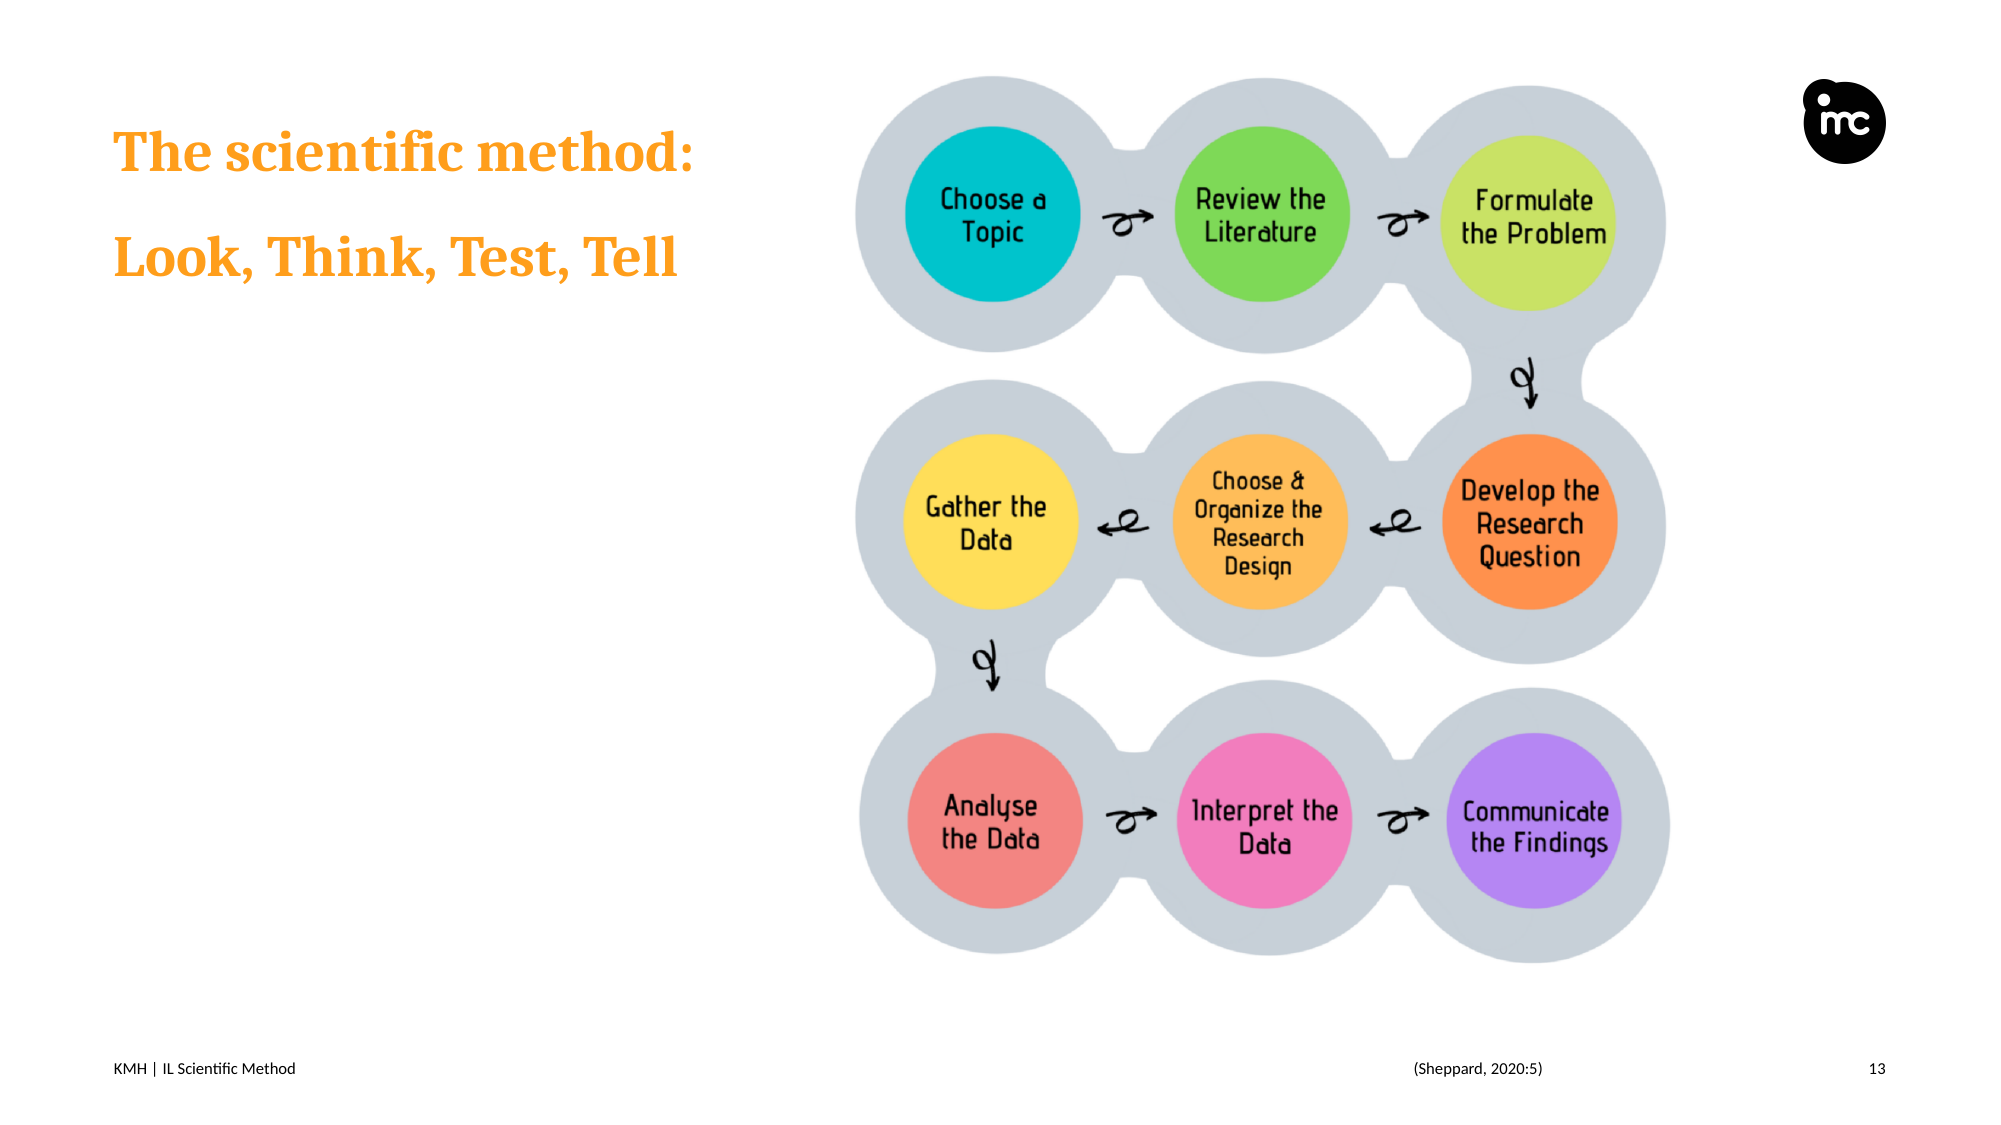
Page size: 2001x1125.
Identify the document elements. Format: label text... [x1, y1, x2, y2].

slide_number (Sheppard, 2020:5) [1177, 1056, 1780, 1080]
footer KMH | IL Scientific Method [114, 1056, 953, 1080]
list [836, 66, 1697, 994]
picture [1803, 79, 1886, 164]
slide_number 13 [1803, 1056, 1886, 1080]
title The scientific method: Look, Think, Test, Tell [114, 78, 836, 209]
